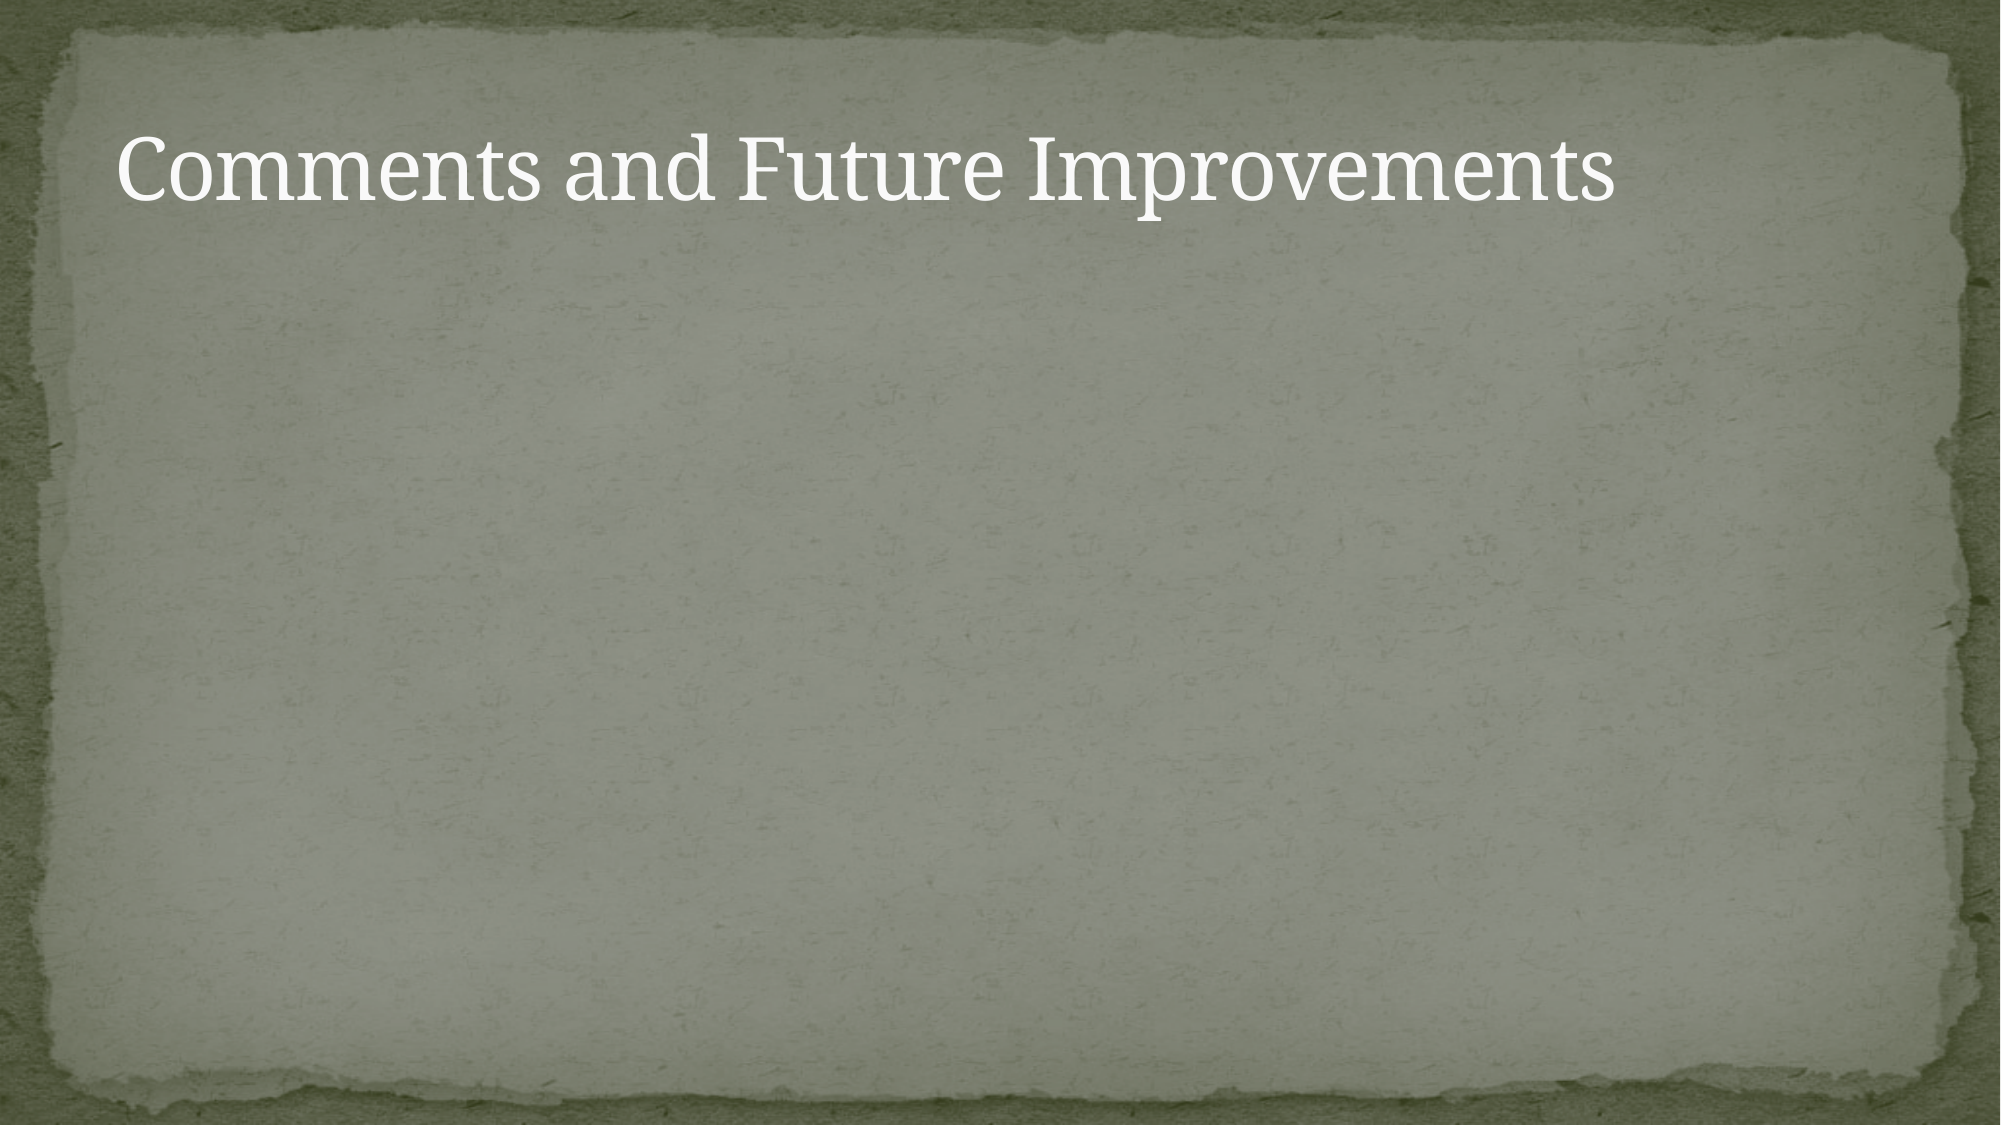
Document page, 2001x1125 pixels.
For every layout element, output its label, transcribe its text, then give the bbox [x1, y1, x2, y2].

title Comments and Future Improvements [99, 24, 1900, 225]
